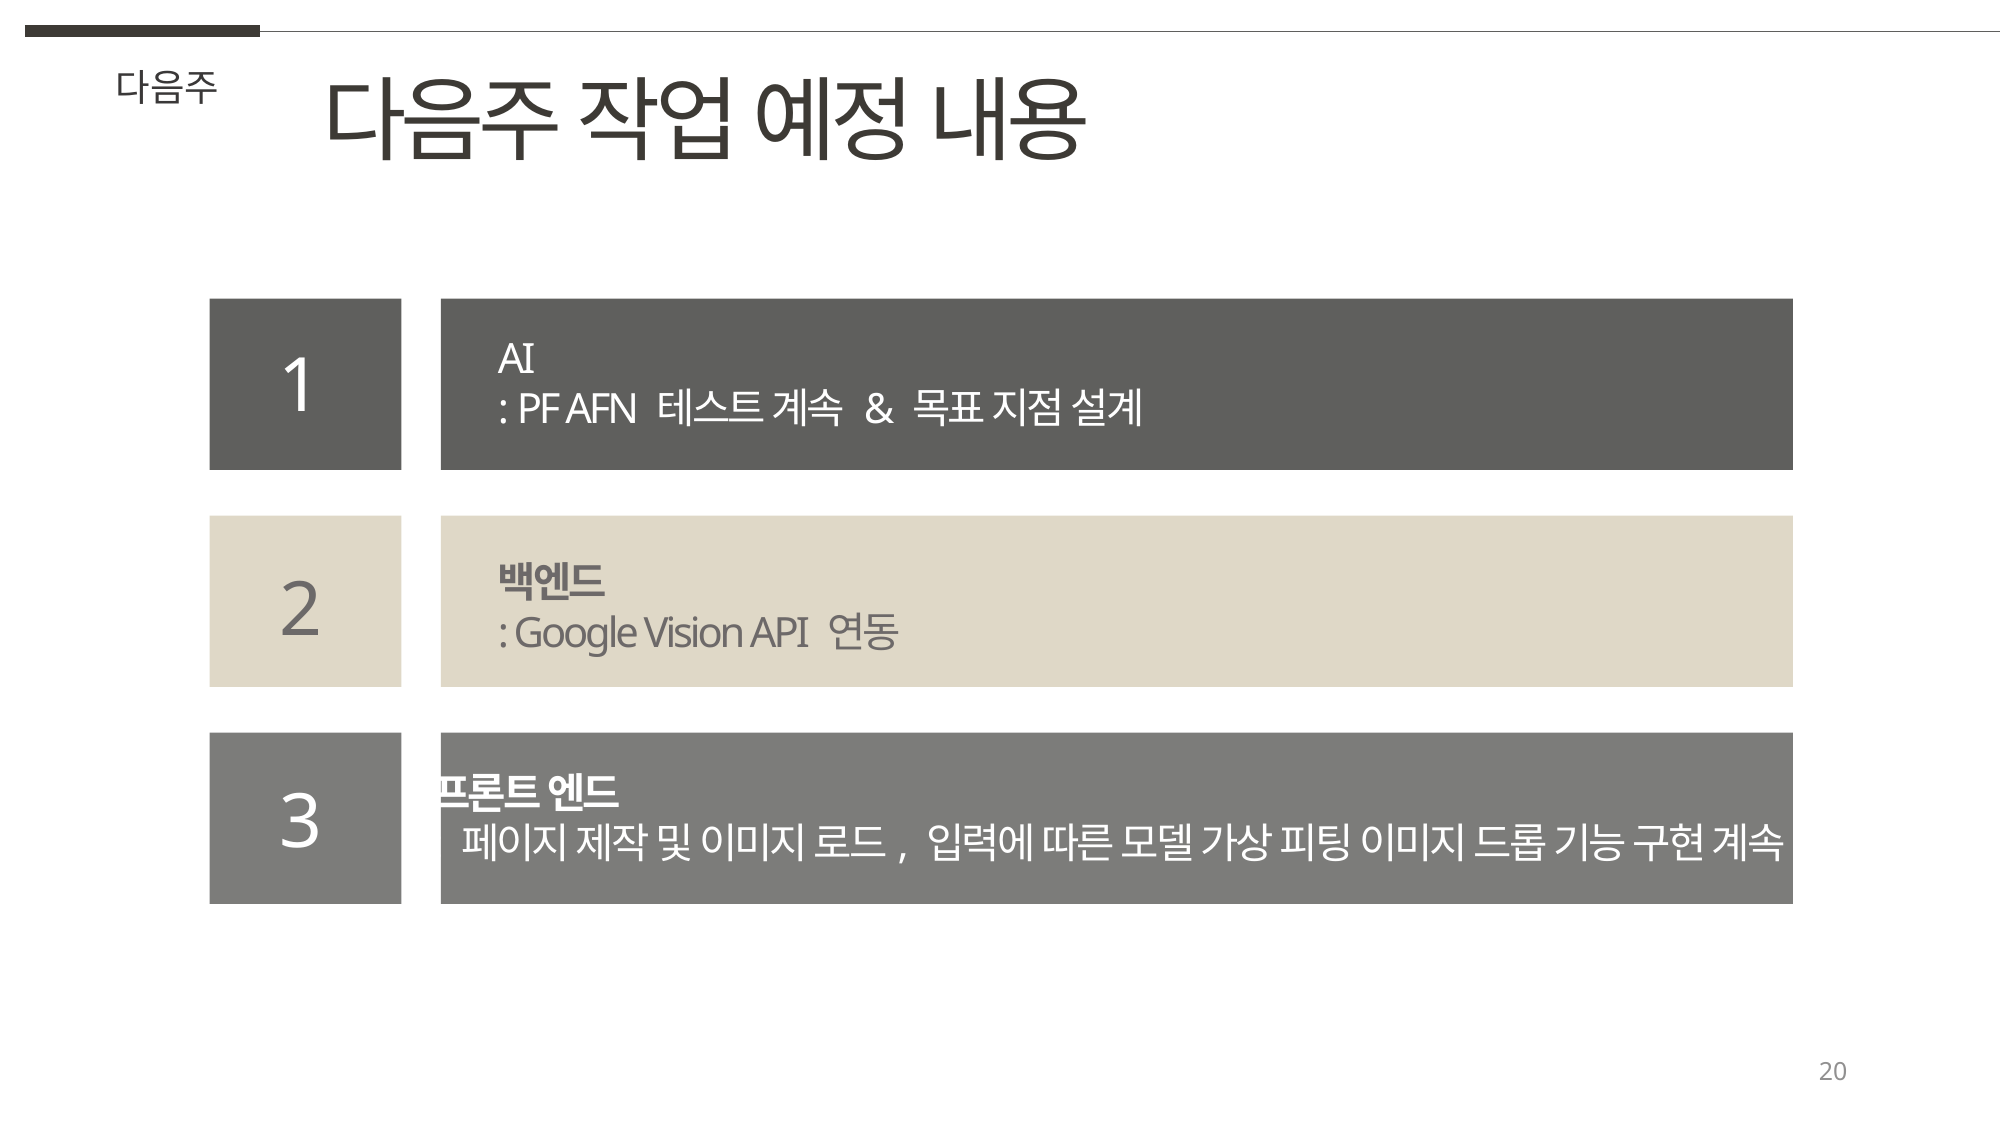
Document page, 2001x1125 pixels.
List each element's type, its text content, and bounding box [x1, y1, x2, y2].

text_box 다음주 작업 예정 내용 [307, 54, 1107, 179]
text_box [209, 515, 402, 688]
text_box [209, 298, 402, 471]
text_box 1 [263, 329, 336, 434]
text_box 3 [265, 764, 338, 870]
slide_number 20 [1412, 1042, 1863, 1103]
text_box 프론트 엔드 : 페이지 제작 및 이미지 로드, 입력에 따른 모델 가상 피팅 이미지 드롭 기능 구현 계속 [417, 759, 1801, 875]
text_box 백엔드 : Google Vision API 연동 [483, 548, 1763, 663]
text_box 2 [265, 553, 338, 658]
text_box [209, 732, 402, 904]
text_box [440, 298, 1794, 471]
text_box [440, 875, 1793, 904]
text_box AI : PF AFN 테스트 계속 & 목표 지점 설계 [483, 324, 1790, 439]
text_box [440, 732, 1793, 759]
text_box 다음주 [101, 56, 235, 117]
text_box [440, 515, 1794, 688]
